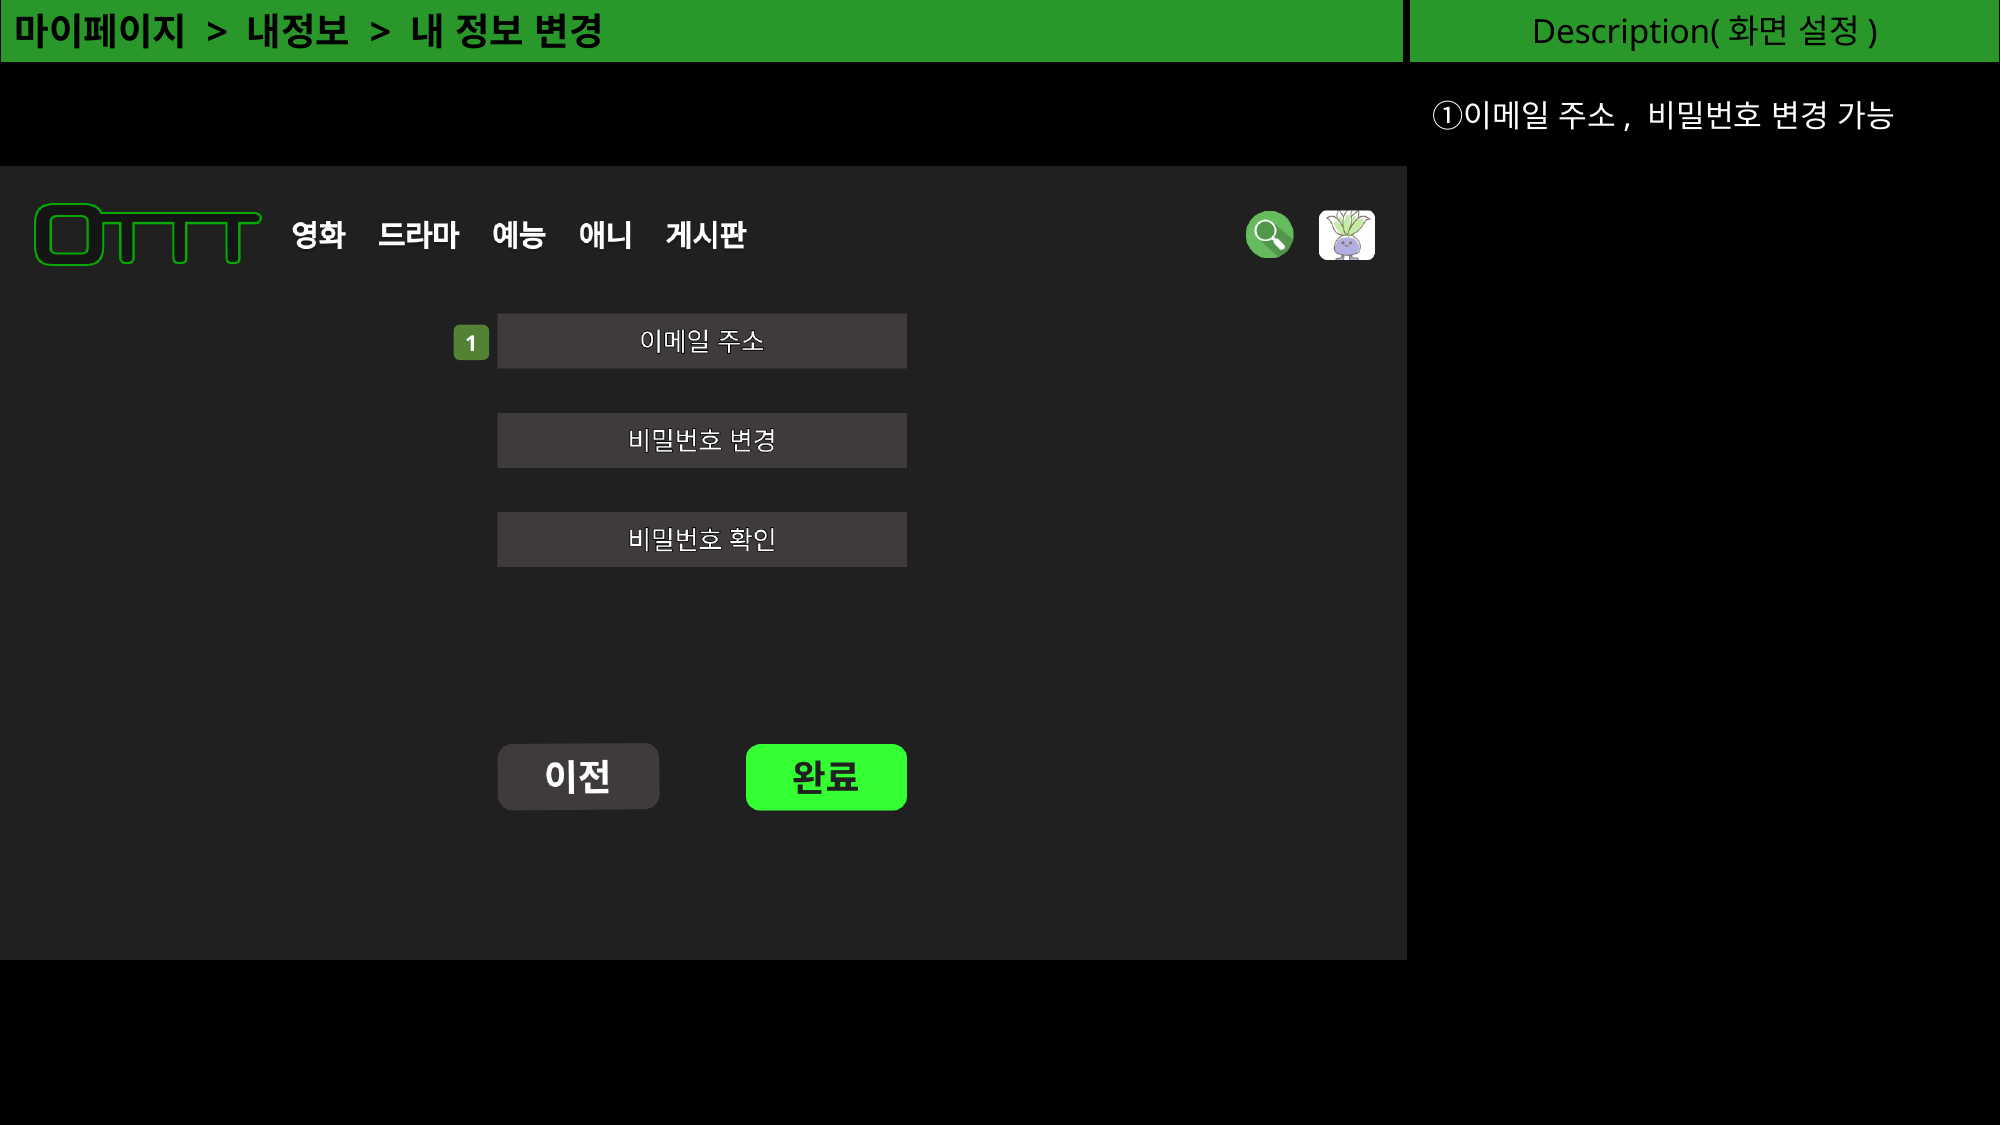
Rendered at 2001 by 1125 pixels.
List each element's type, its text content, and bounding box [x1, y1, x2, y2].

text_box 마이페이지 > 내정보 > 내 정보 변경 [0, 0, 1405, 64]
picture [0, 166, 1407, 960]
text_box Description(화면 설정) [1409, 0, 2000, 64]
text_box [1409, 69, 1985, 1058]
